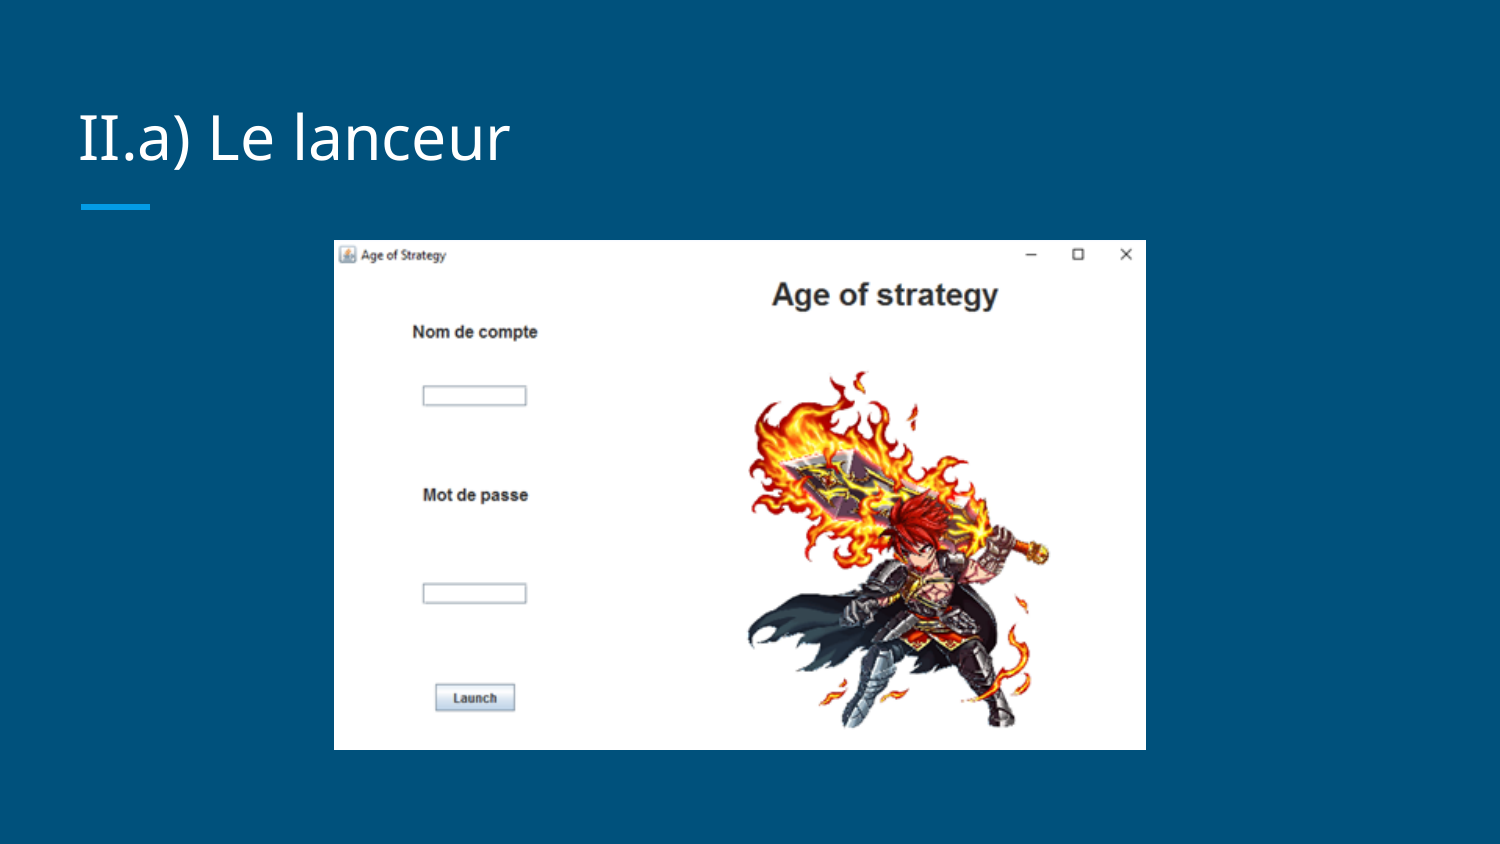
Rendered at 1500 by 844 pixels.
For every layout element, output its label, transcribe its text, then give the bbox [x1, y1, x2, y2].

picture [335, 241, 1145, 749]
title II.a) Le lanceur [63, 75, 1437, 188]
